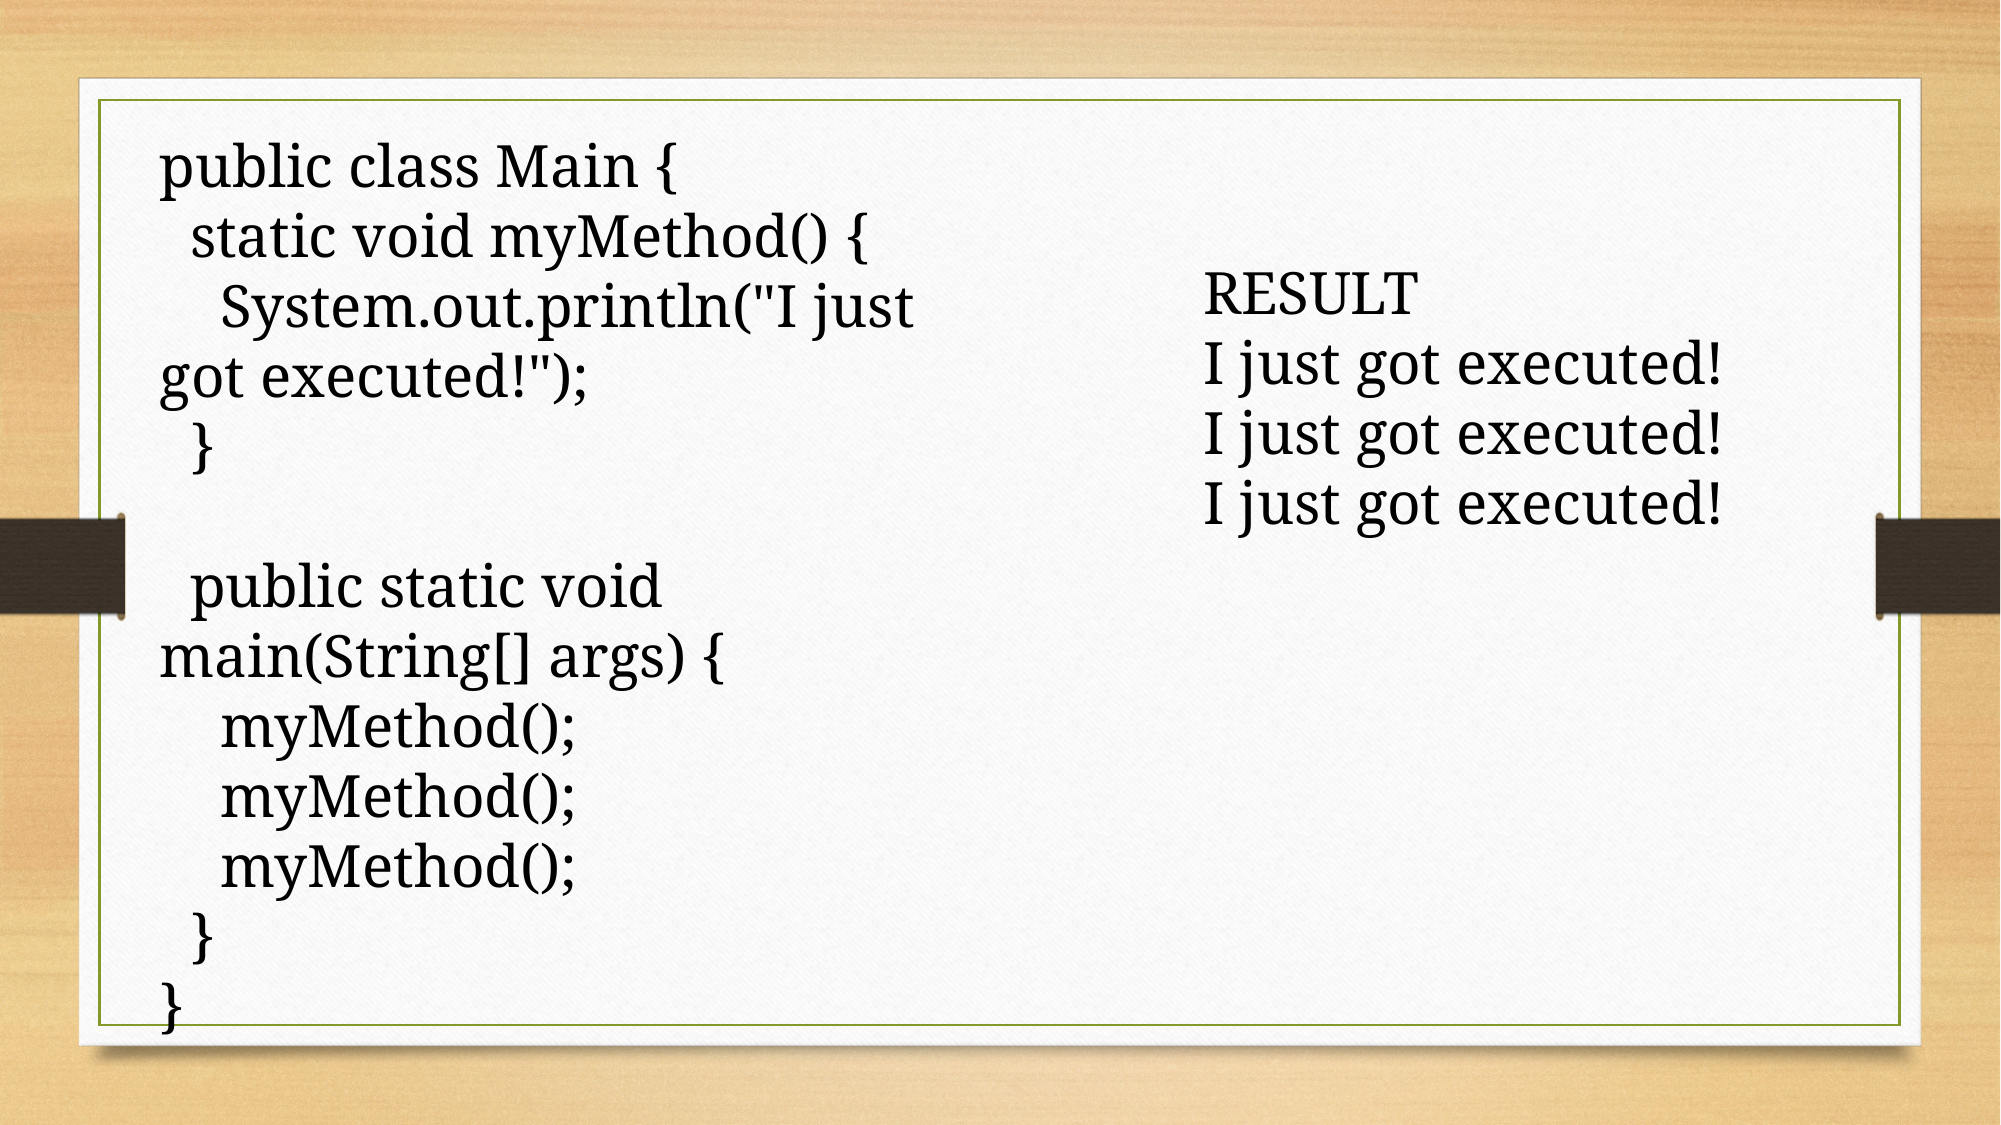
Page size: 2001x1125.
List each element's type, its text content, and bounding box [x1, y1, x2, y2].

text_box RESULT I just got executed! I just got executed! I just got executed! [1188, 248, 1823, 544]
text_box public class Main { static void myMethod() { System.out.println("I just got executed!"); } public static void main(String[] args) { myMethod(); myMethod(); myMethod(); } } [145, 121, 1000, 1047]
picture [0, 0, 2001, 1125]
